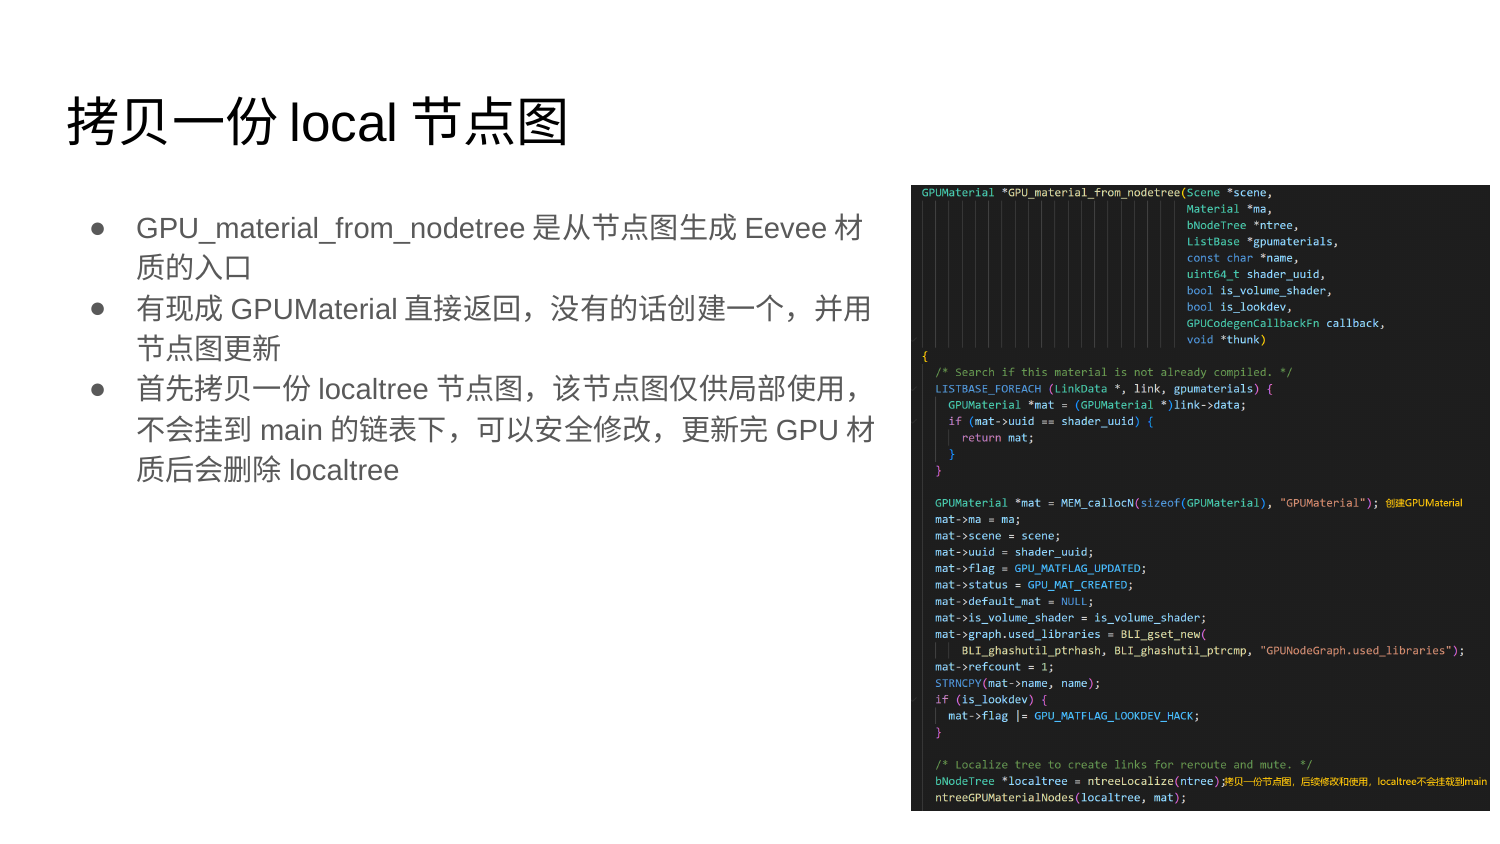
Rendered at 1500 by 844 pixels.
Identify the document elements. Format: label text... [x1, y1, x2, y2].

title 拷贝一份local节点图 [51, 72, 1449, 167]
picture [910, 184, 1490, 811]
list GPU_material_from_nodetree是从节点图生成Eevee材质的入口 有现成GPUMaterial直接返回，没有的话创建一个，并用节点图更新 首先拷贝一份localtree节点图，该节点图仅供局部使用，不会挂到main的链表下，可以安全修改，更新完GPU材质后会删除localtree [51, 189, 902, 750]
